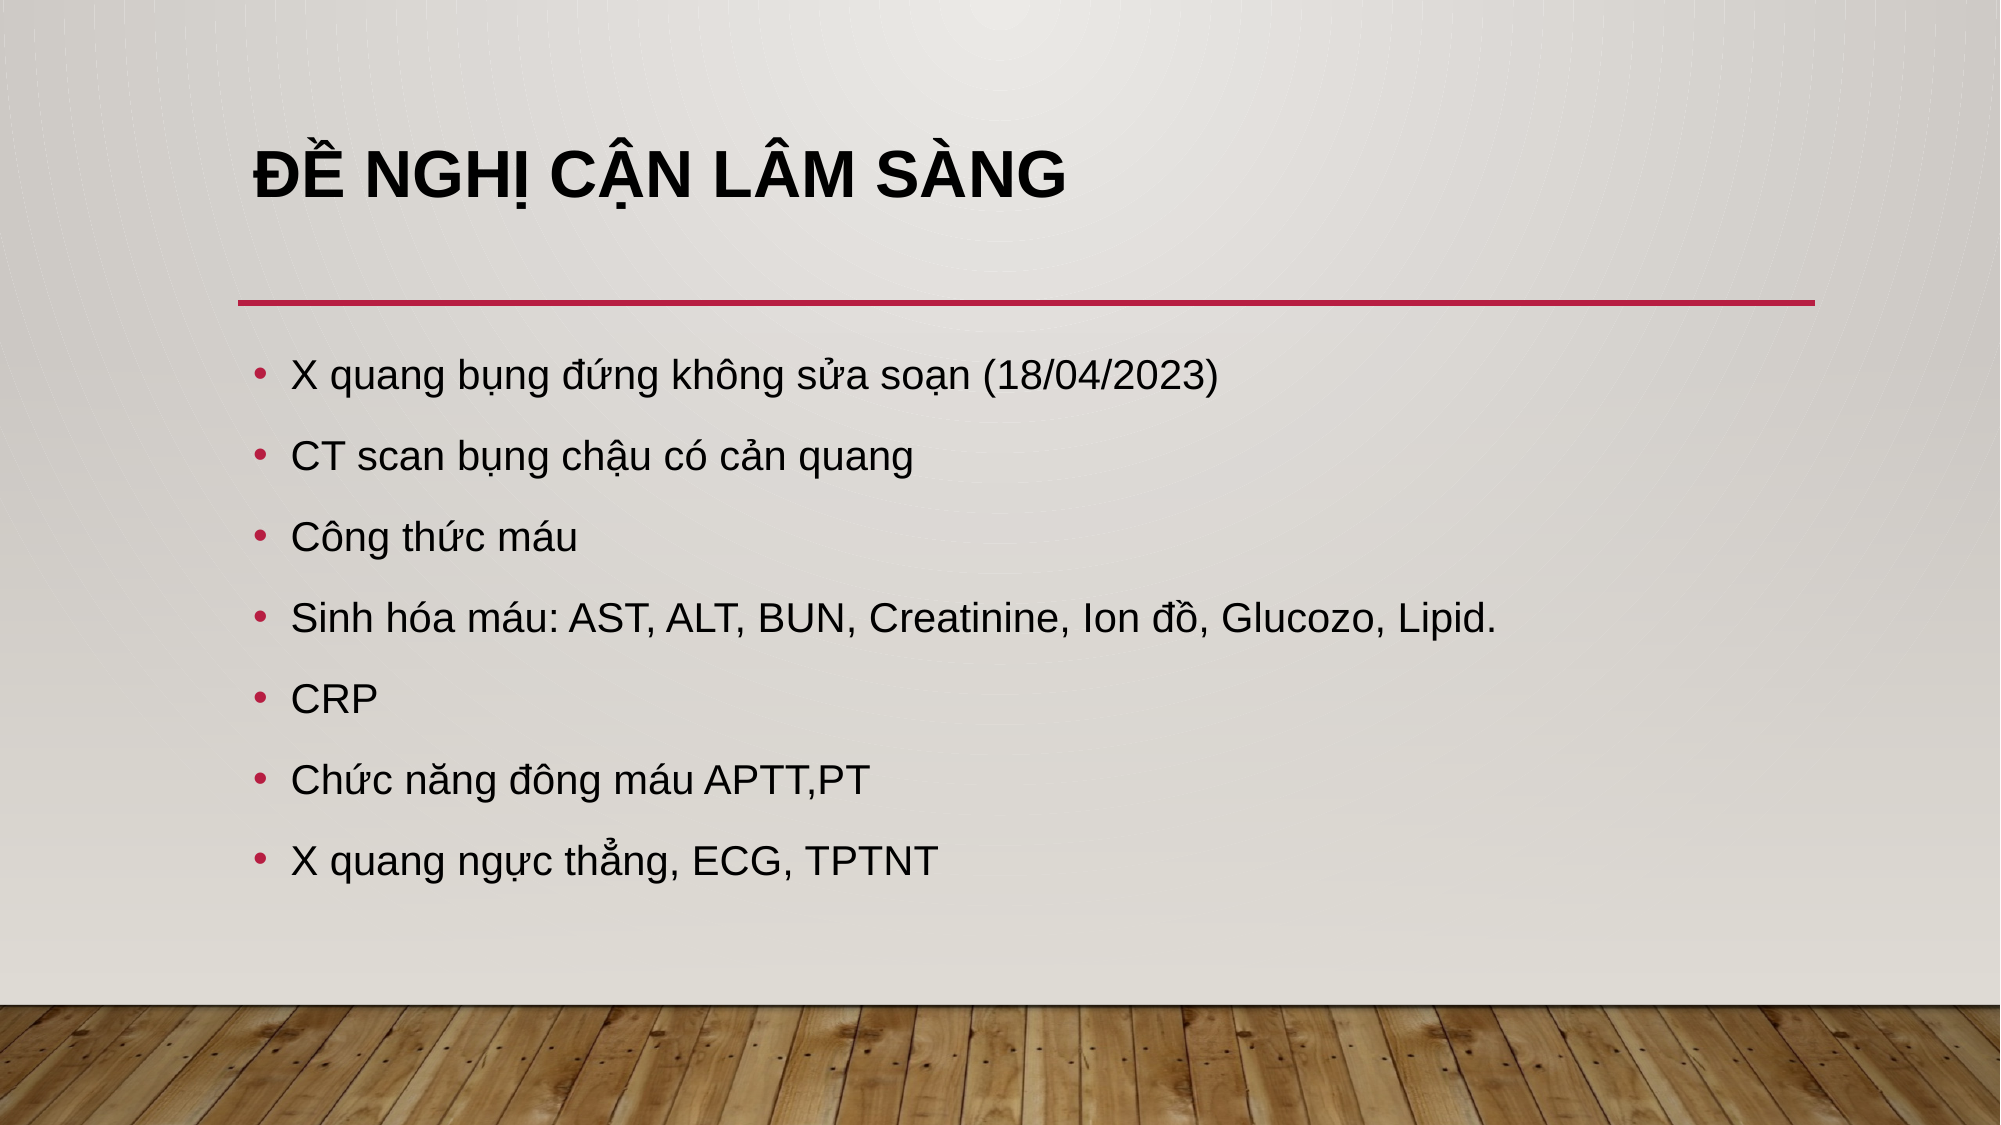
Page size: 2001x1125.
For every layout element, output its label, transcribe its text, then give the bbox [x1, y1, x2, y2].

title Đề nghị cận lâm sàng [238, 131, 1814, 305]
list X quang bụng đứng không sửa soạn (18/04/2023) CT scan bụng chậu có cản quang Công thức máu Sinh hóa máu: AST, ALT, BUN, Creatinine, Ion đồ, Glucozo, Lipid. CRP Chức năng đông máu APTT,PT X quang ngực thẳng, ECG, TPTNT [238, 330, 1814, 897]
picture [0, 1005, 2000, 1125]
